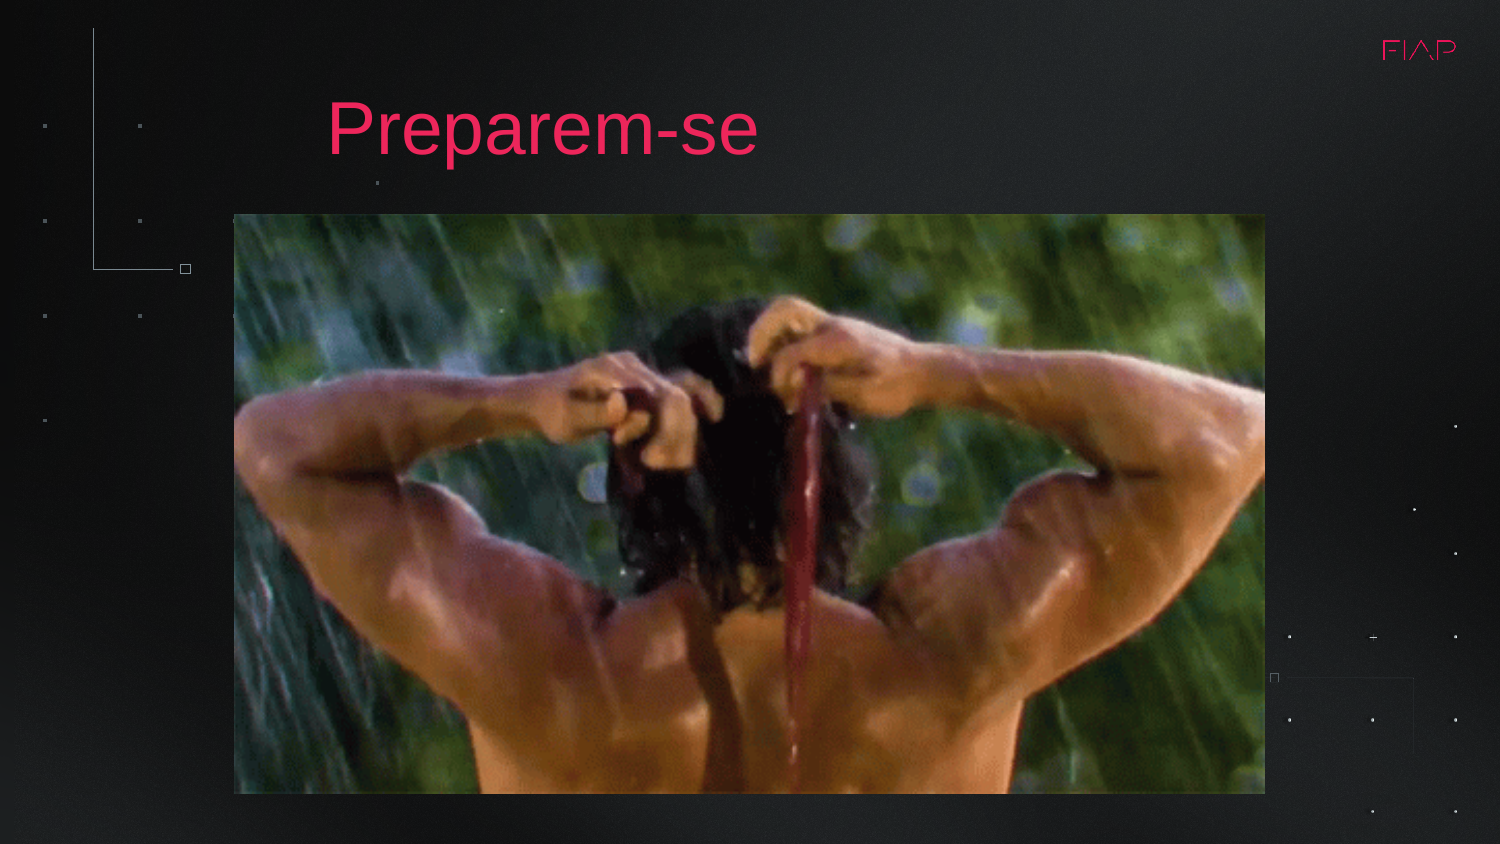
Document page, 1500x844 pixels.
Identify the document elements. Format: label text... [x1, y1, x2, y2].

picture [0, 0, 1500, 844]
text_box Preparem-se [383, 72, 1126, 177]
